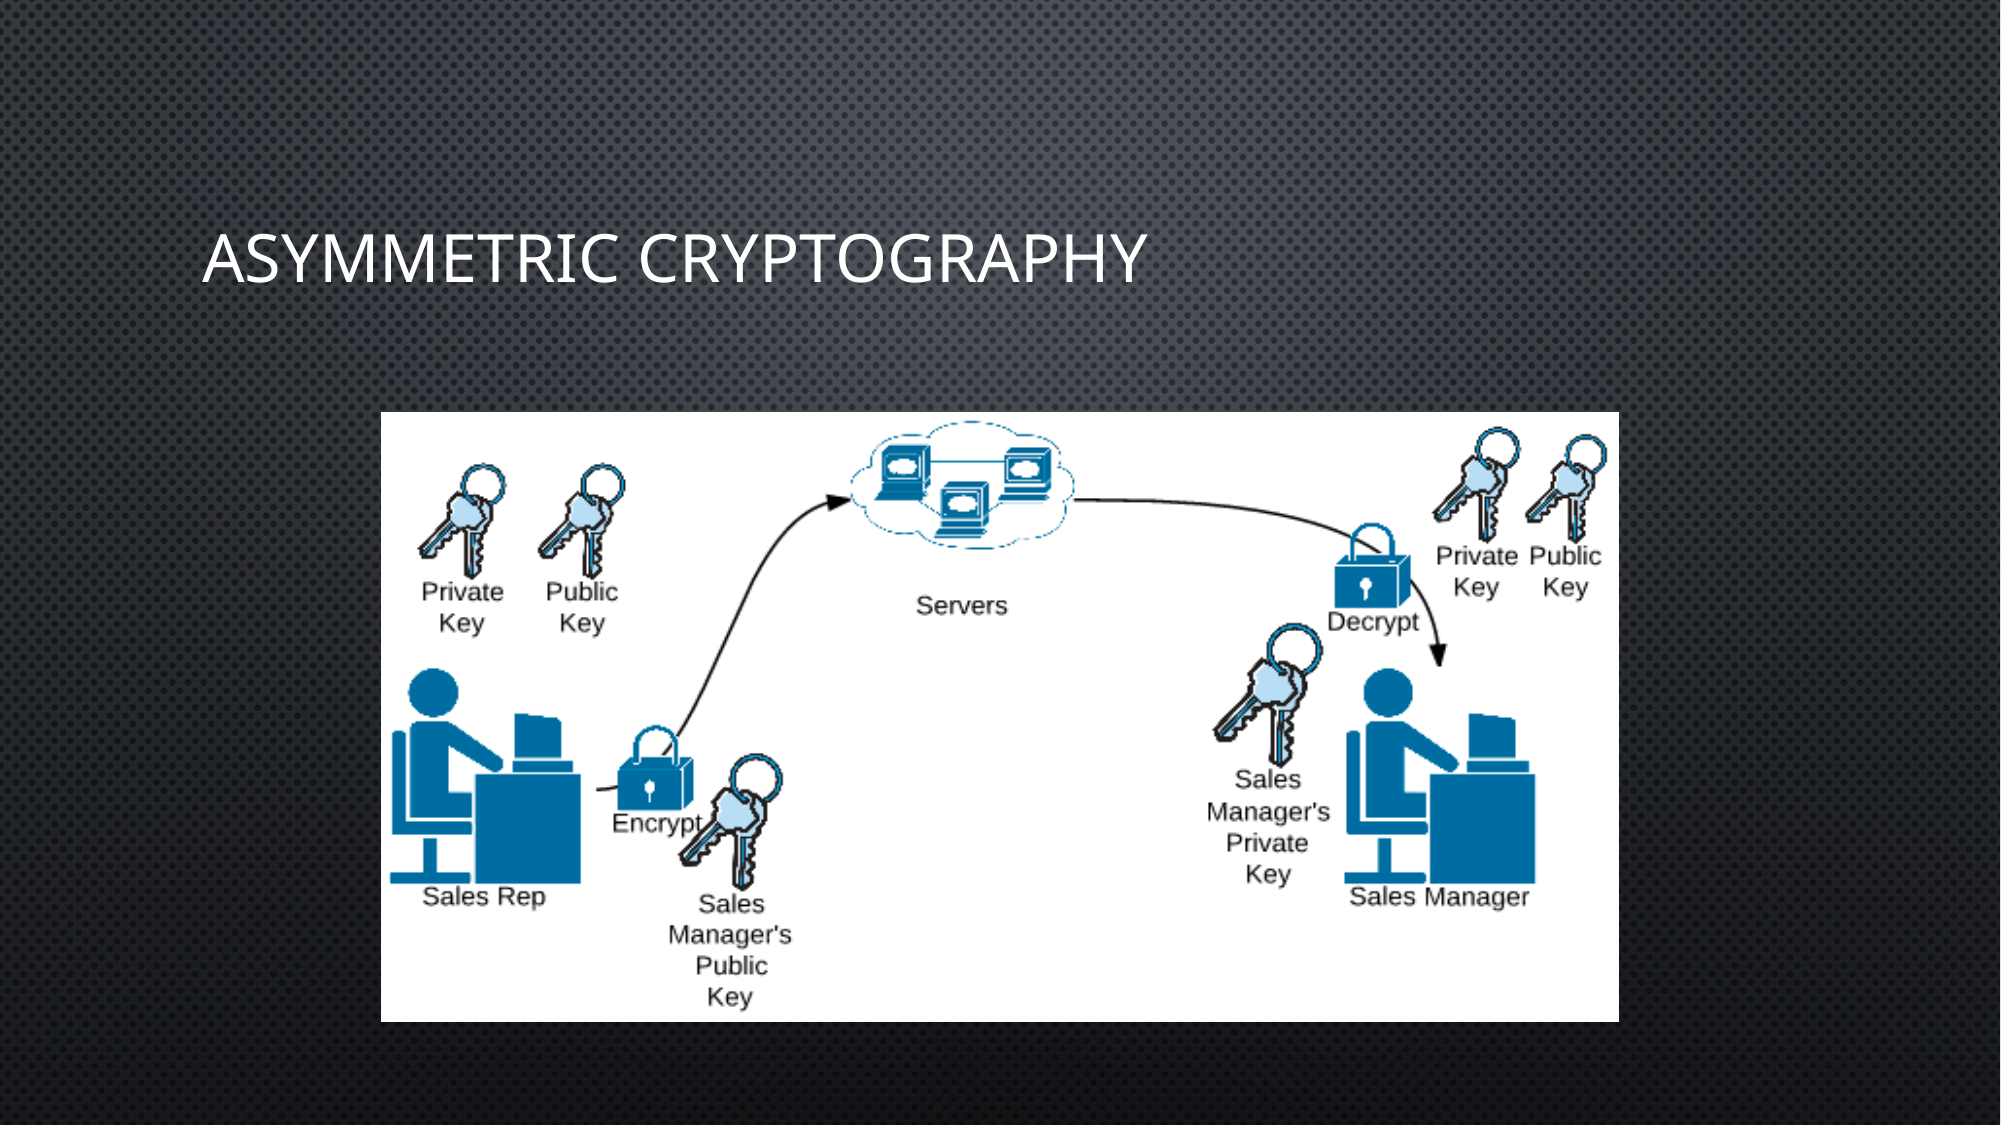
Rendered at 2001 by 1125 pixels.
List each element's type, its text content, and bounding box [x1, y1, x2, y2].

title asymmetric cryptography [187, 99, 1813, 413]
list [380, 412, 1619, 1022]
